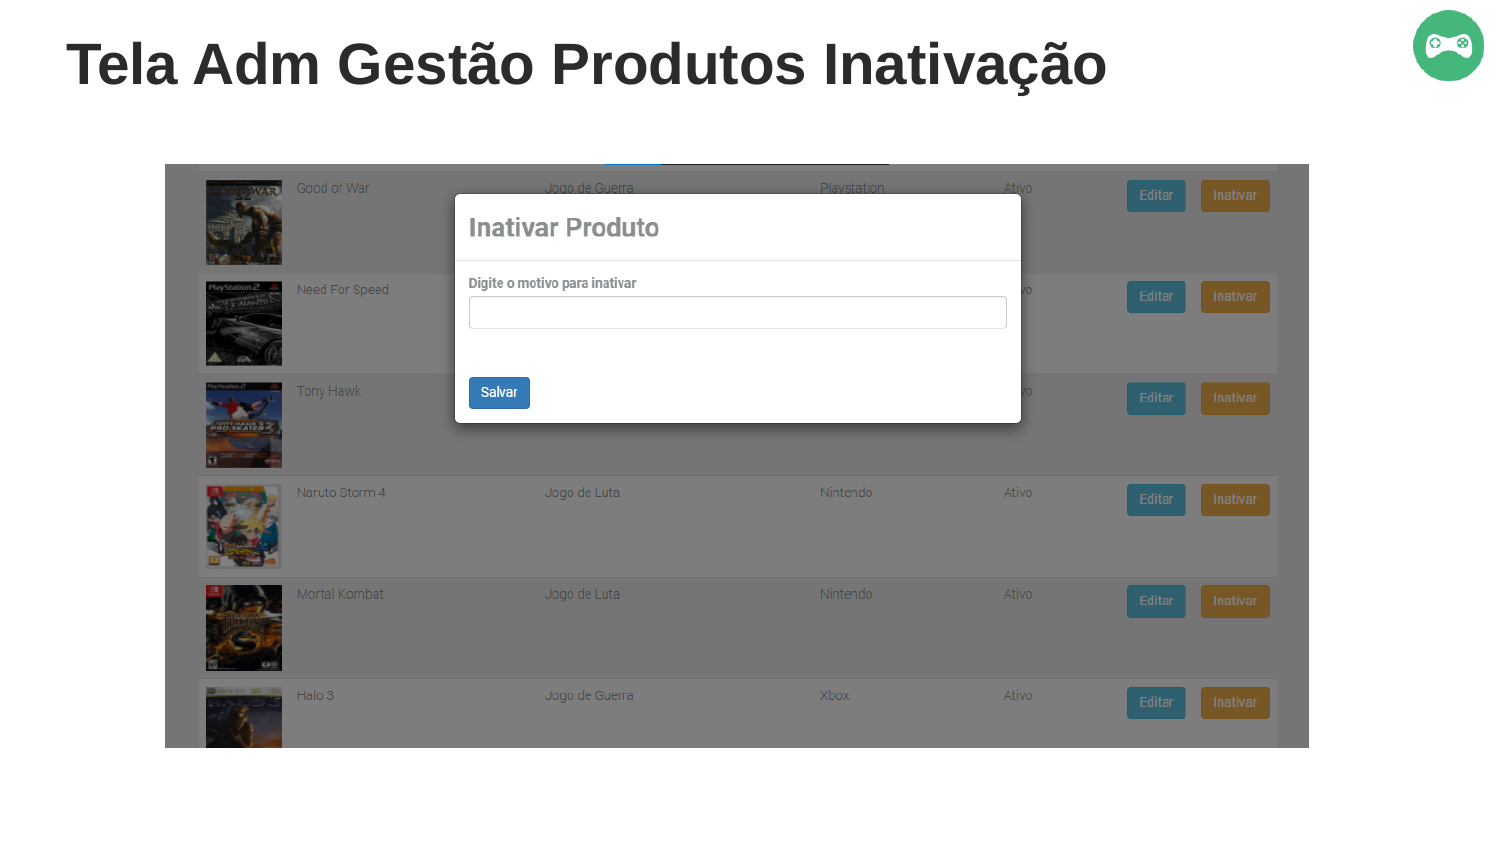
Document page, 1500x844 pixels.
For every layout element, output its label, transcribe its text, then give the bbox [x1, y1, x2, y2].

title Tela Adm Gestão Produtos Inativação [51, 10, 1449, 111]
picture [164, 164, 1309, 748]
picture [1413, 10, 1485, 81]
